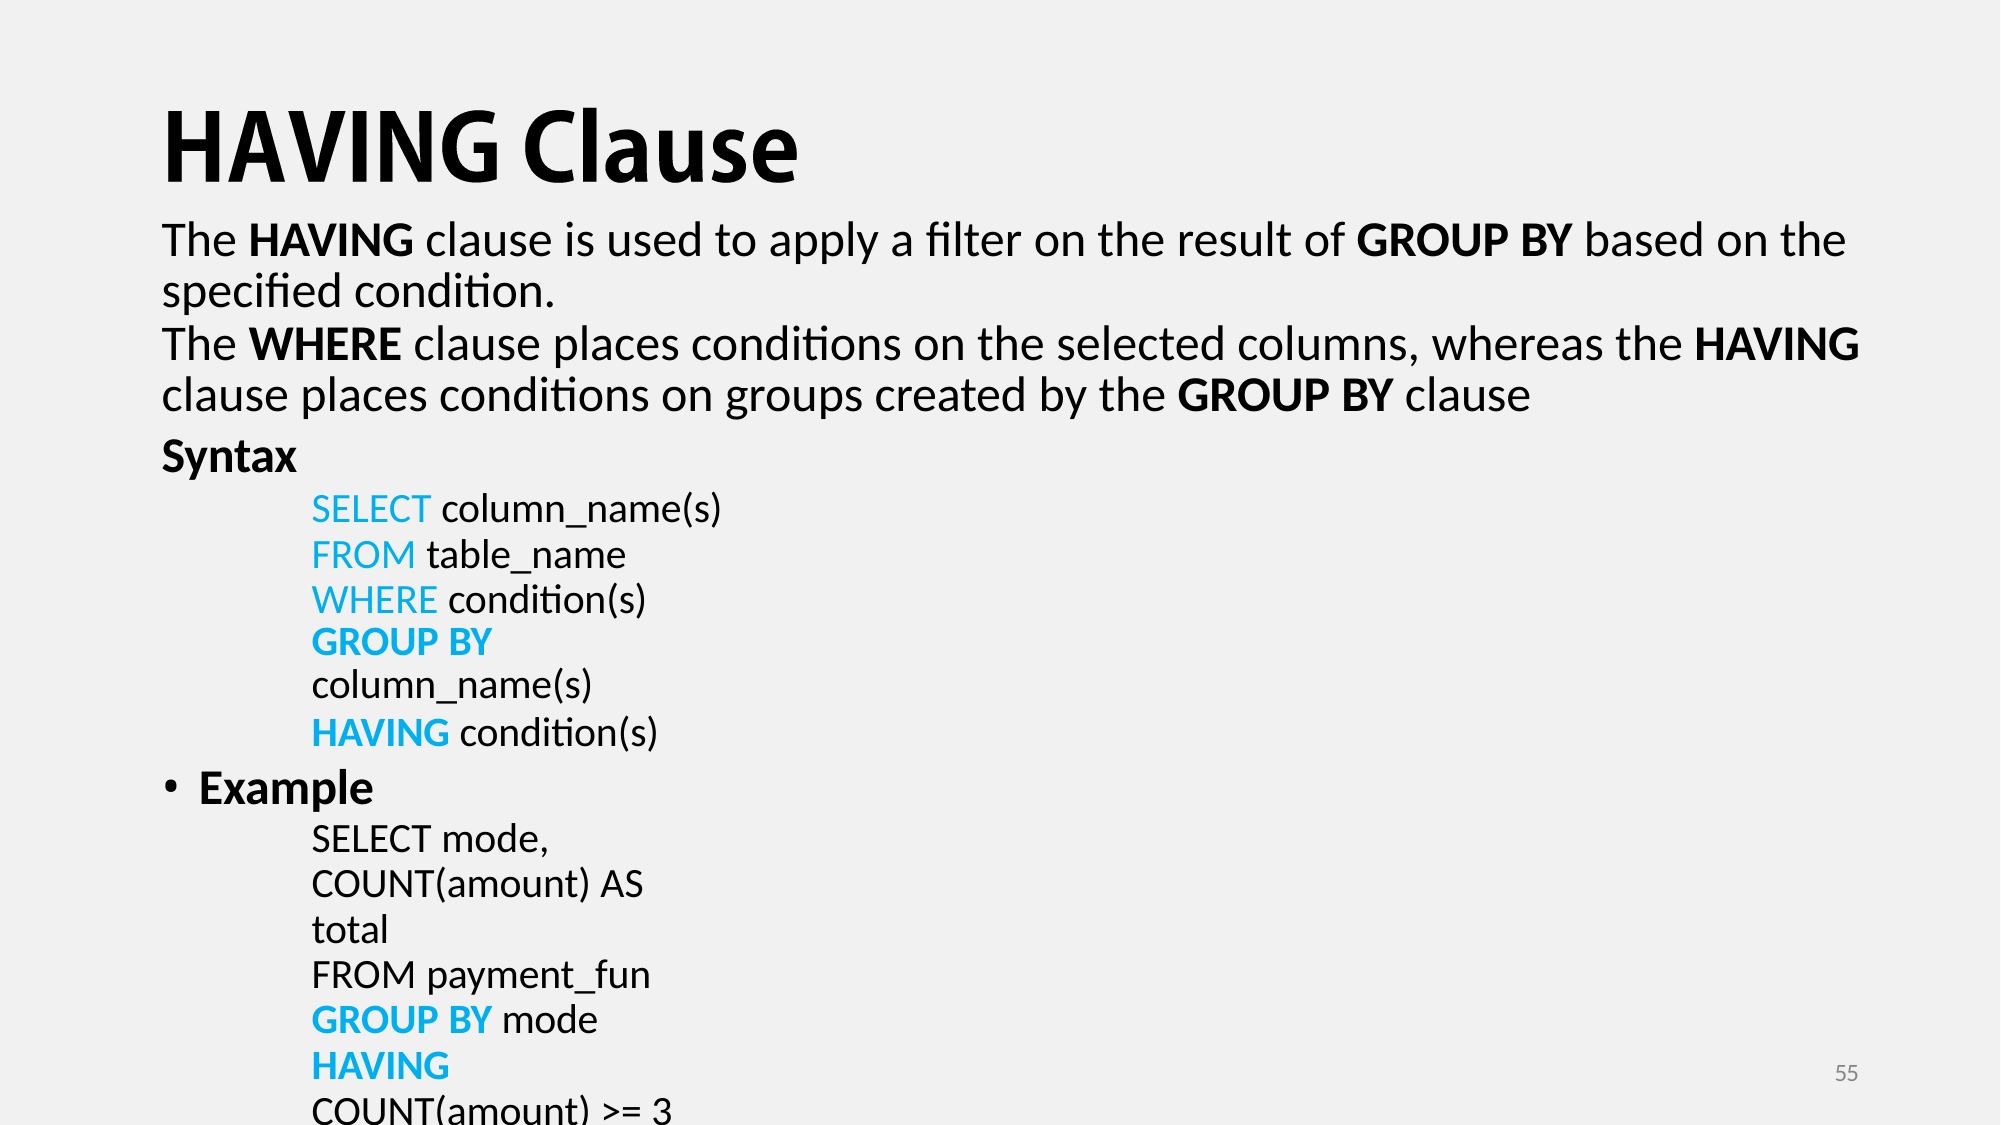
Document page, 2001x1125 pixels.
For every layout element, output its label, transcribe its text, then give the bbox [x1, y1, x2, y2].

slide_number 55 [1802, 1060, 1863, 1100]
picture [161, 92, 849, 209]
text_box The WHERE clause places conditions on the selected columns, whereas the HAVING clause places conditions on groups created by the GROUP BY clause Syntax SELECT column_name(s) FROM table_name WHERE condition(s) GROUP BY column_name(s) HAVING condition(s) Example SELECT mode, COUNT(amount) AS total FROM payment_fun GROUP BY mode HAVING COUNT(amount) >= 3 ORDER BY total DESC [159, 317, 1863, 1125]
title The HAVING clause is used to apply a filter on the result of GROUP BY based on the specified condition. [159, 212, 1851, 317]
